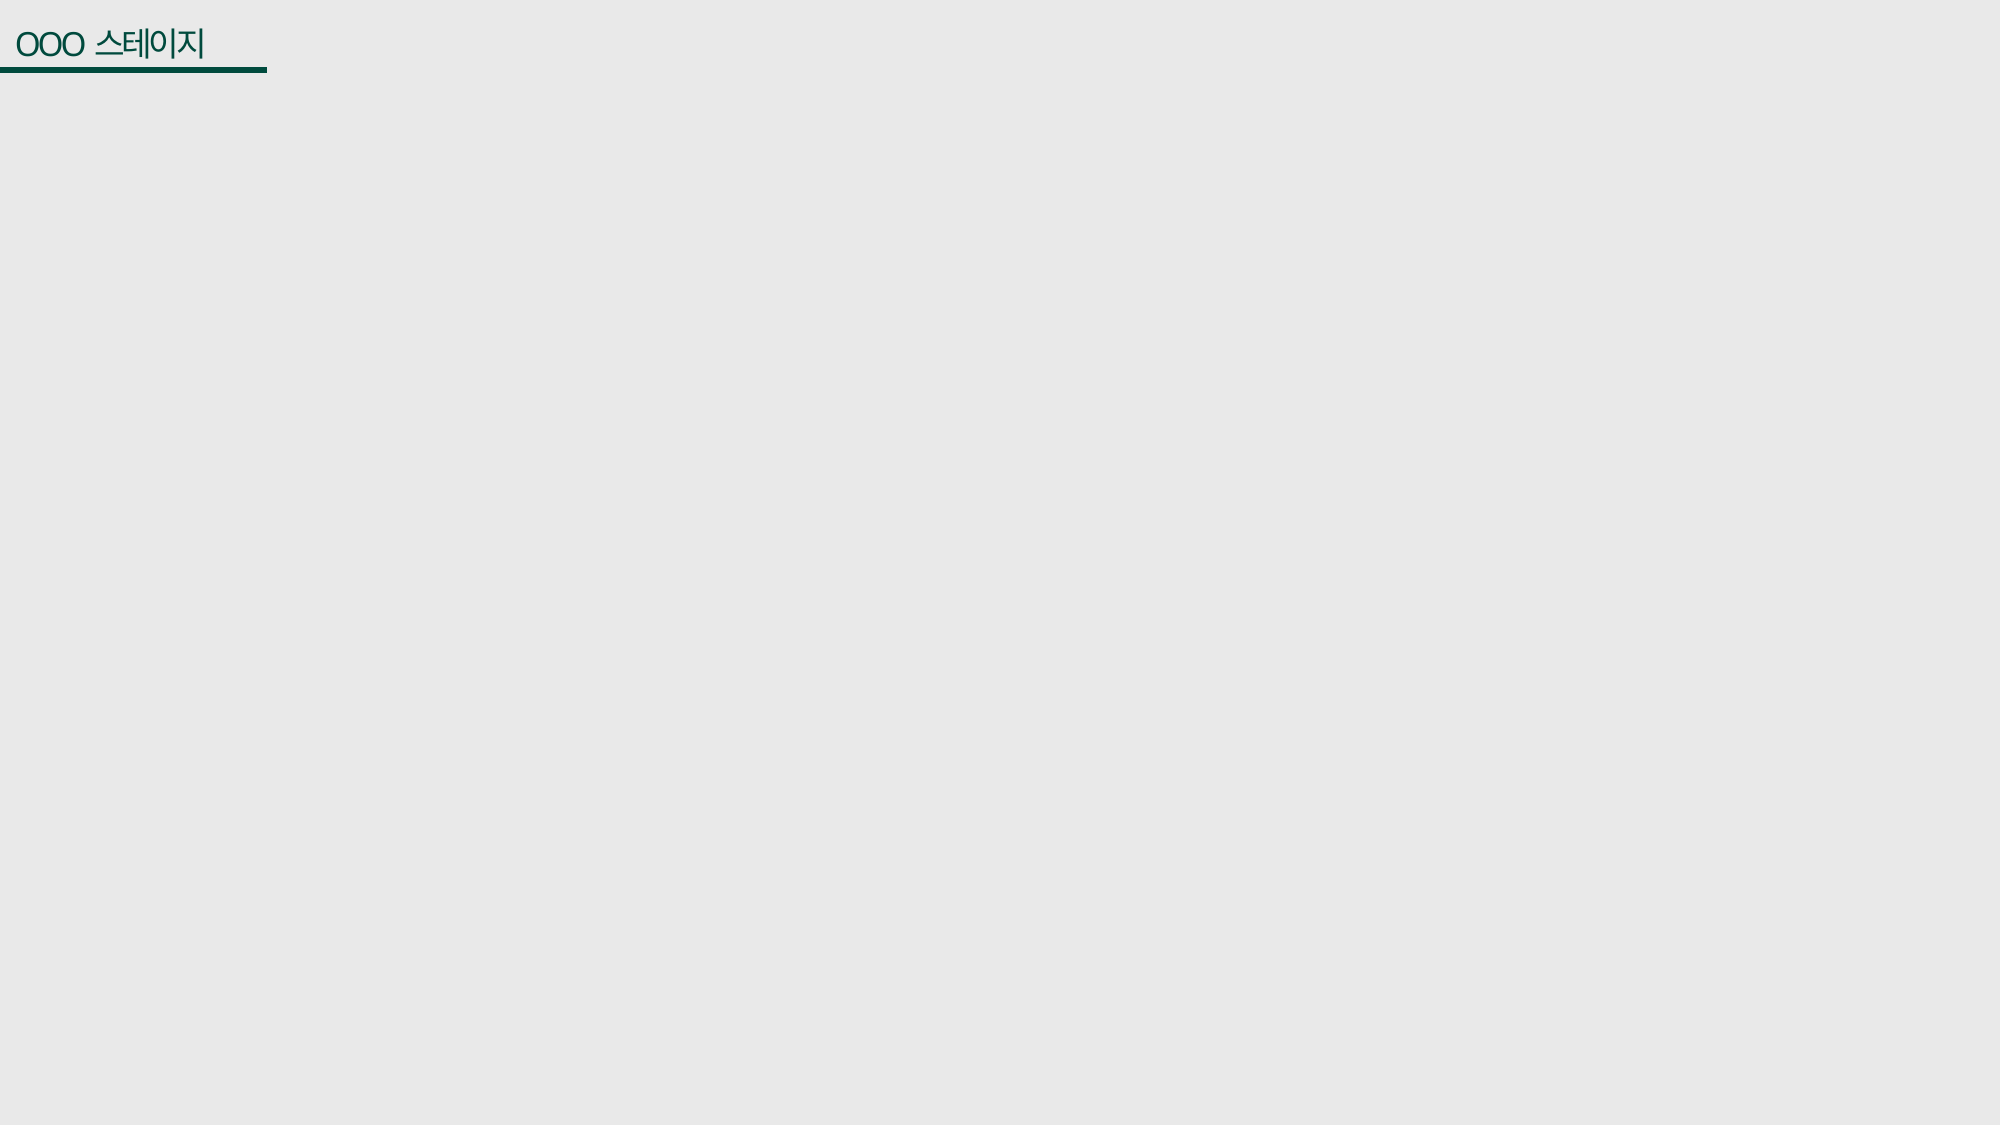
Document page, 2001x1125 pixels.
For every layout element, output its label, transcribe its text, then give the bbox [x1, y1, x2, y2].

text_box OOO스테이지 [0, 16, 297, 71]
